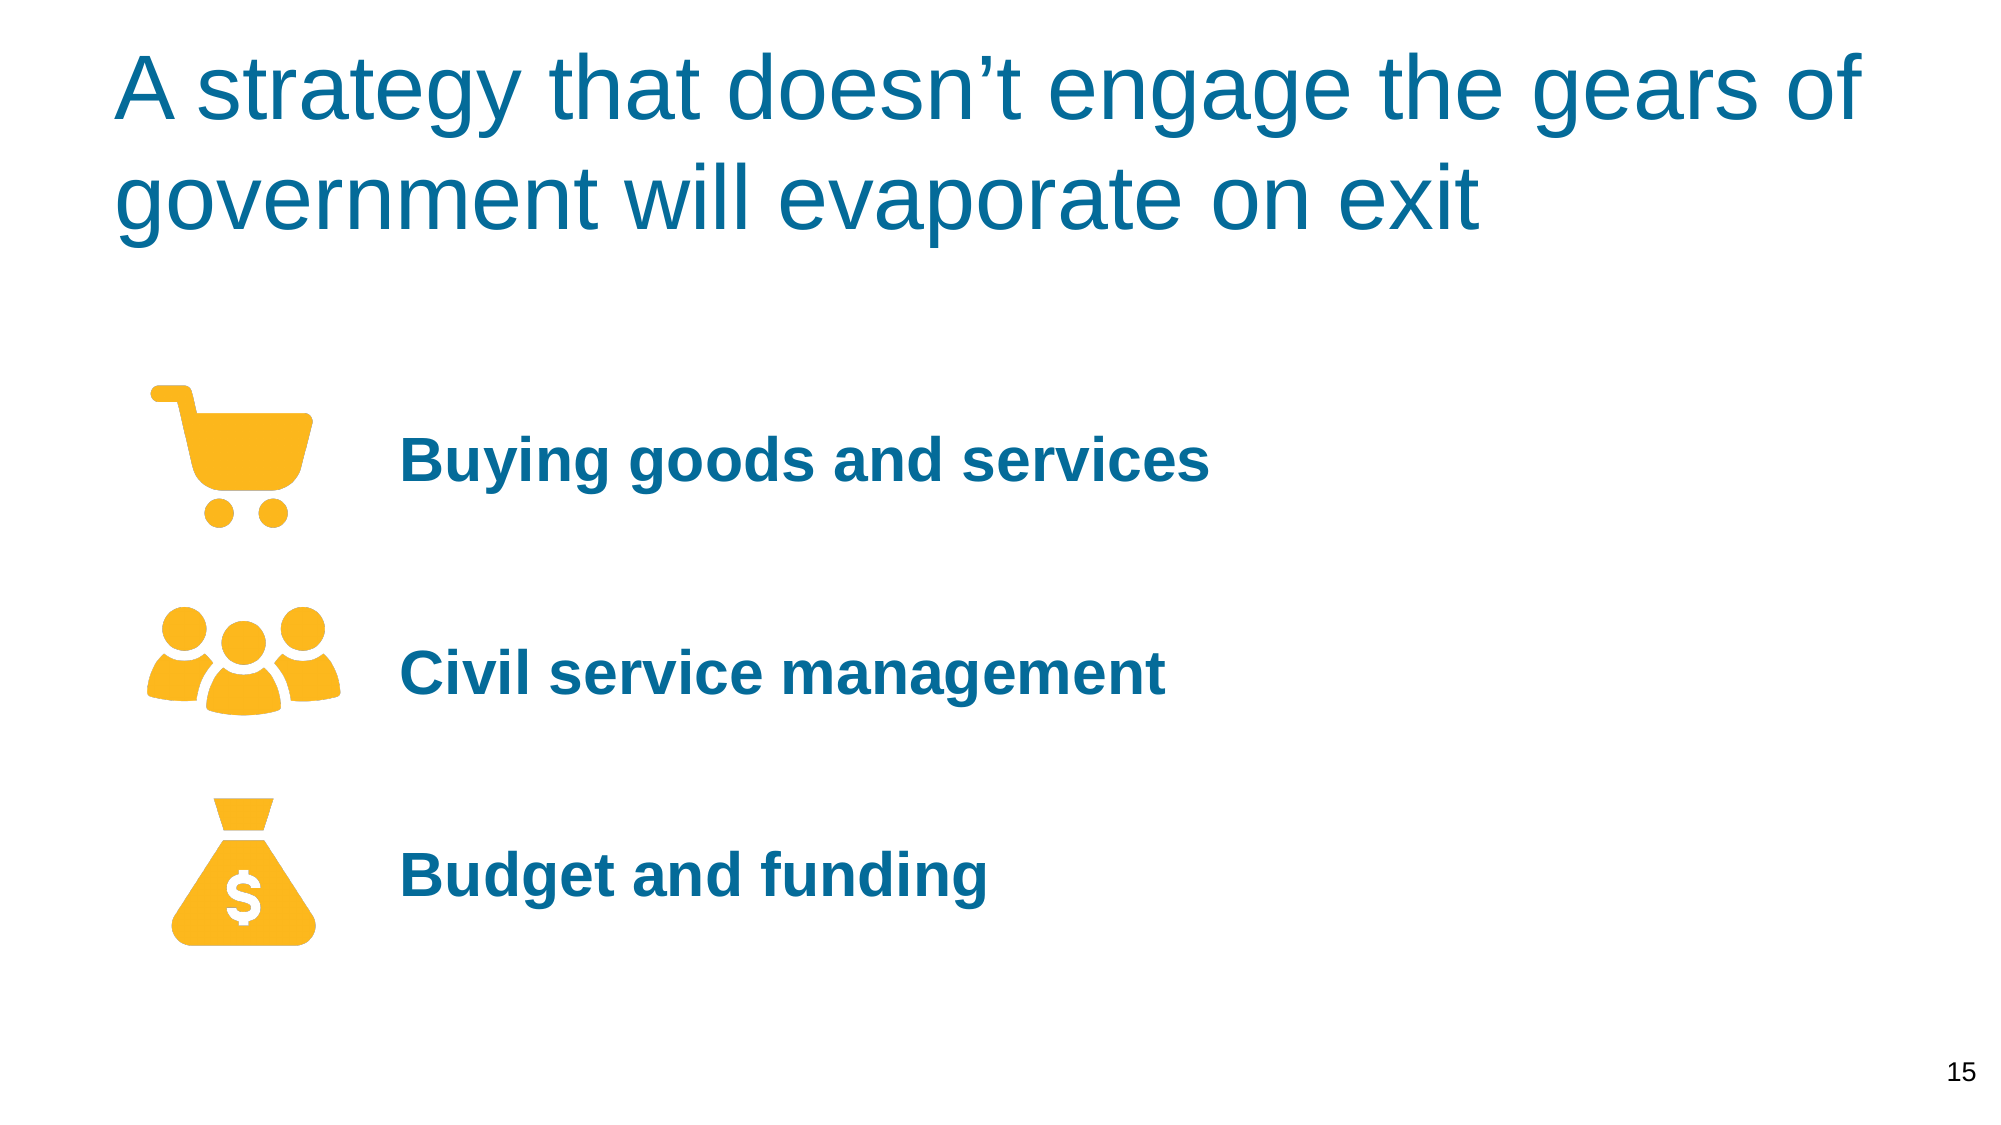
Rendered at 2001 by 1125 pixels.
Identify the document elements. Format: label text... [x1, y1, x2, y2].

slide_number ‹#› [1871, 1038, 1992, 1125]
picture [96, 333, 391, 1016]
text_box Budget and funding [391, 798, 1384, 946]
text_box Buying goods and services [384, 382, 1384, 530]
text_box Civil service management [394, 595, 1384, 743]
title A strategy that doesn’t engage the gears of government will evaporate on exit [99, 43, 1900, 233]
